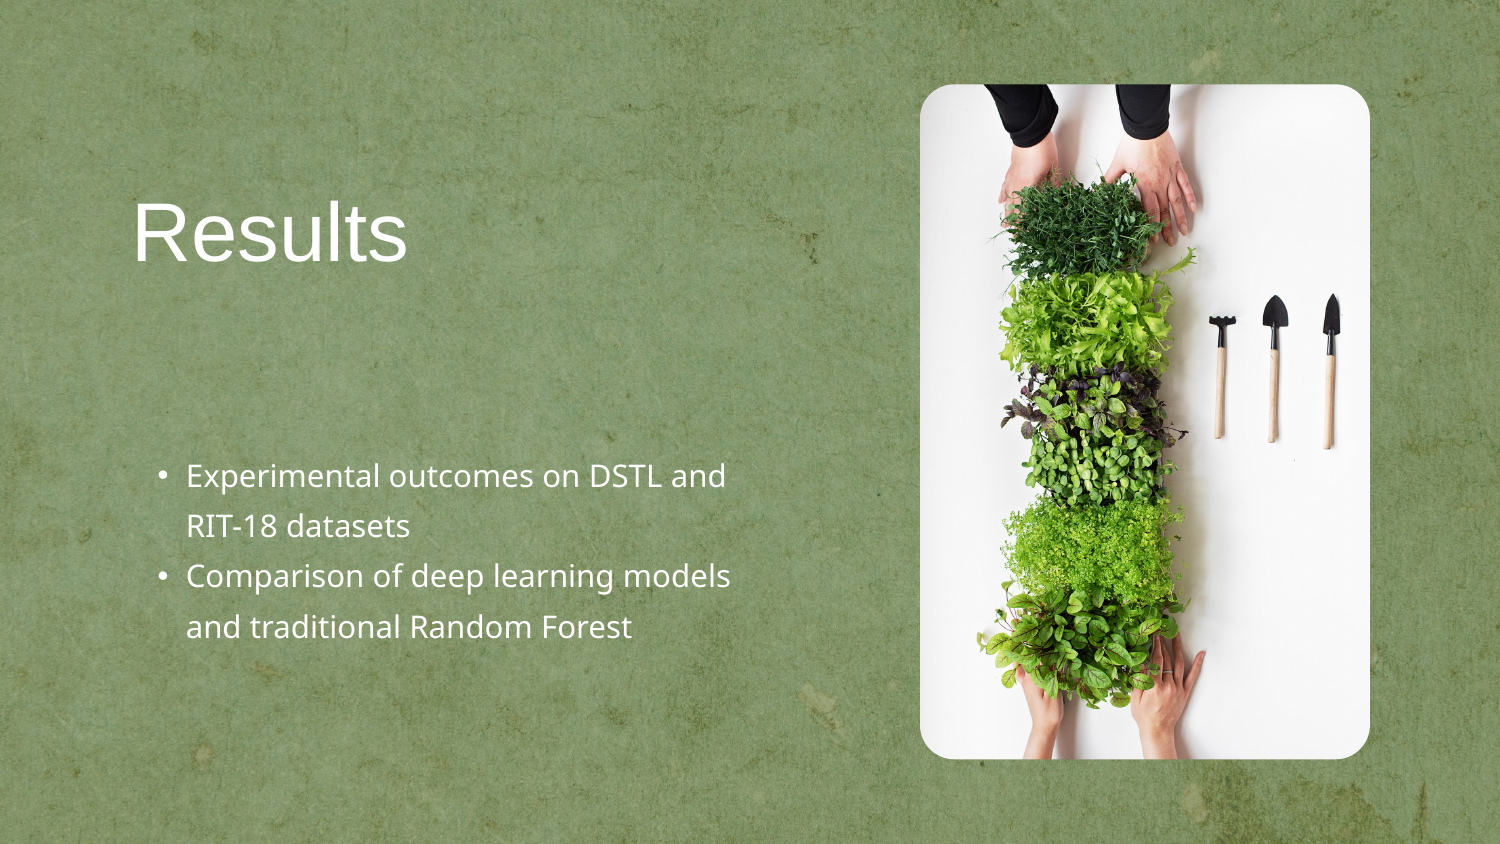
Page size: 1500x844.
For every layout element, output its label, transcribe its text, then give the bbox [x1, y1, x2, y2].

text_box Experimental outcomes on DSTL and RIT-18 datasets Comparison of deep learning models and traditional Random Forest [131, 442, 772, 696]
text_box [0, 0, 1500, 844]
text_box Results [131, 167, 819, 501]
text_box [919, 84, 1370, 760]
